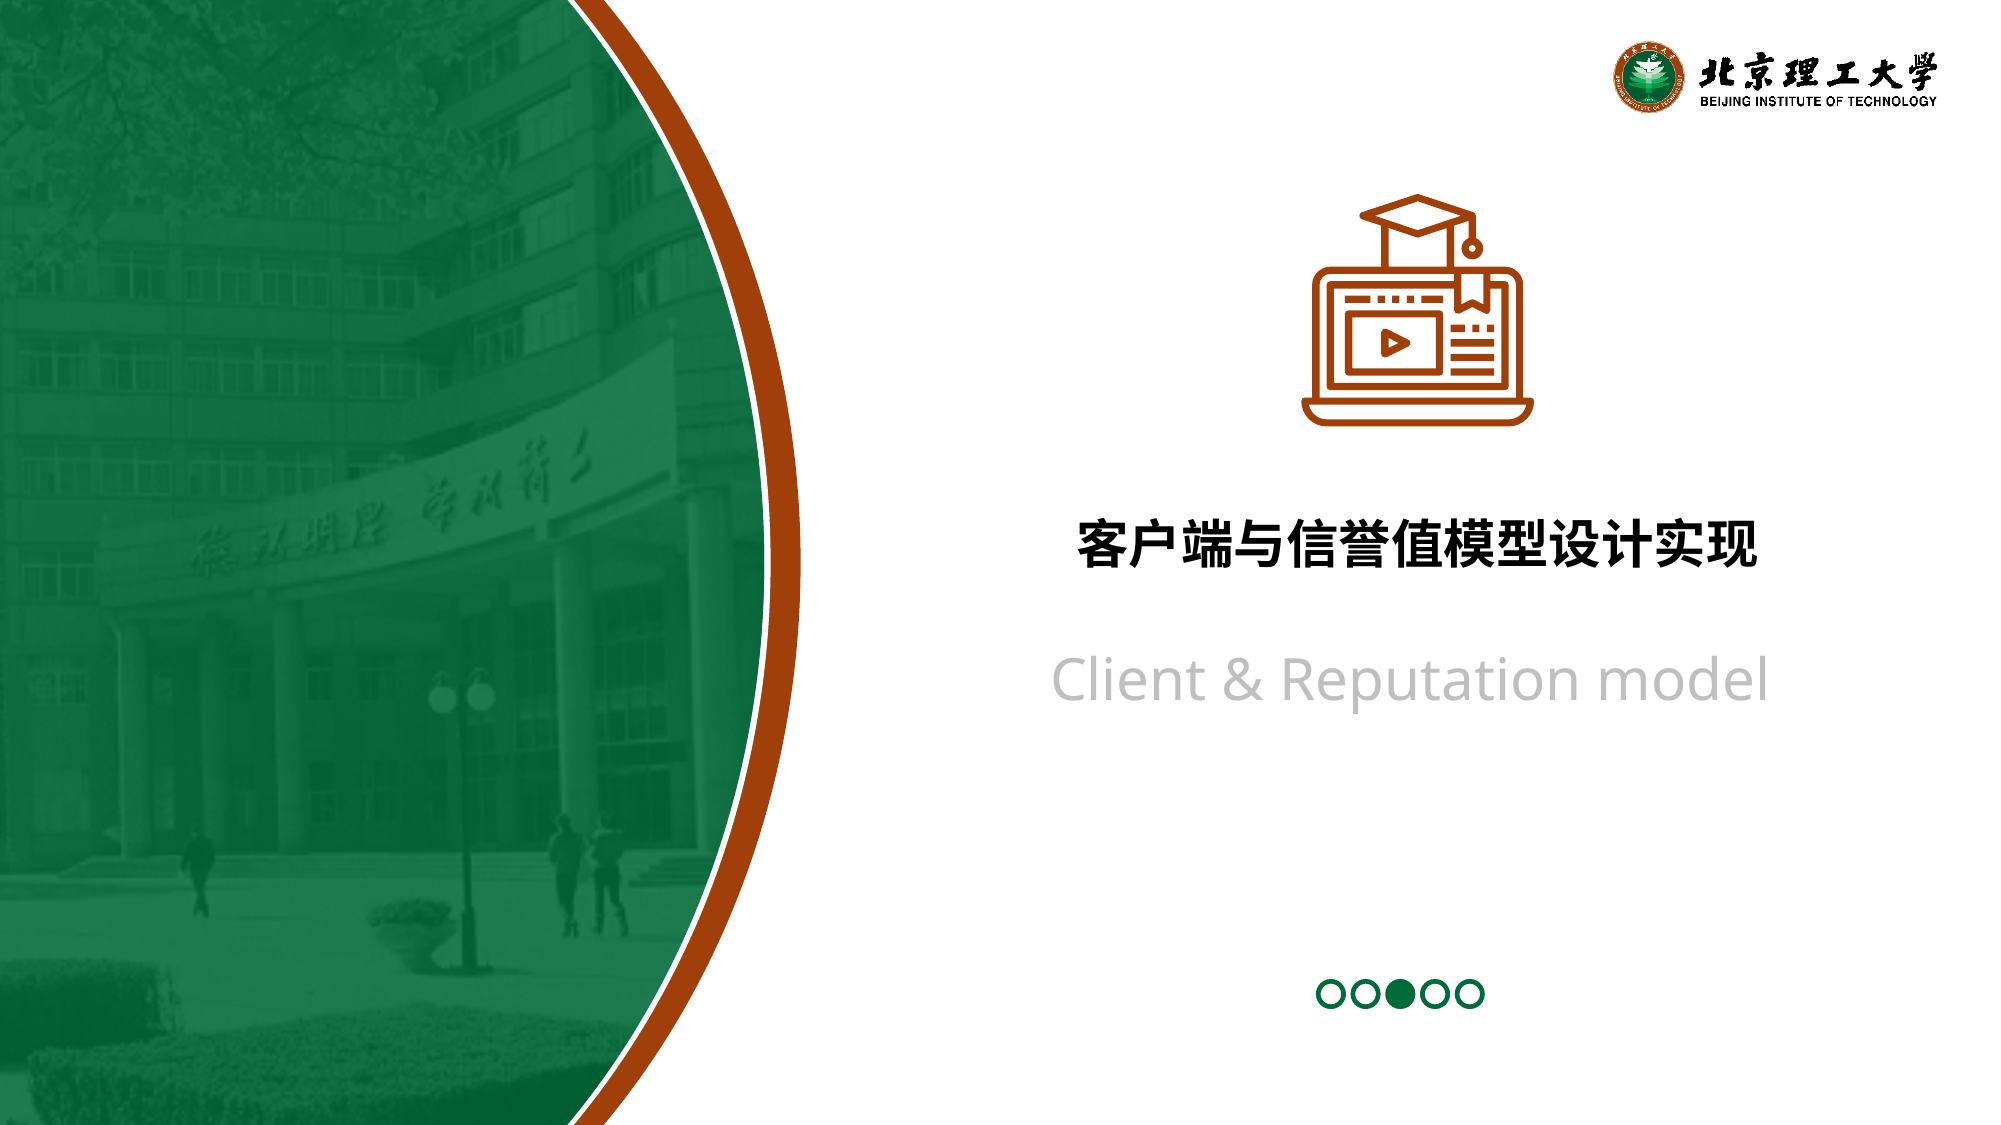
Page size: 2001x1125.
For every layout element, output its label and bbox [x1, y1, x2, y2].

text_box [1028, 193, 1807, 1007]
picture [1613, 41, 1937, 113]
